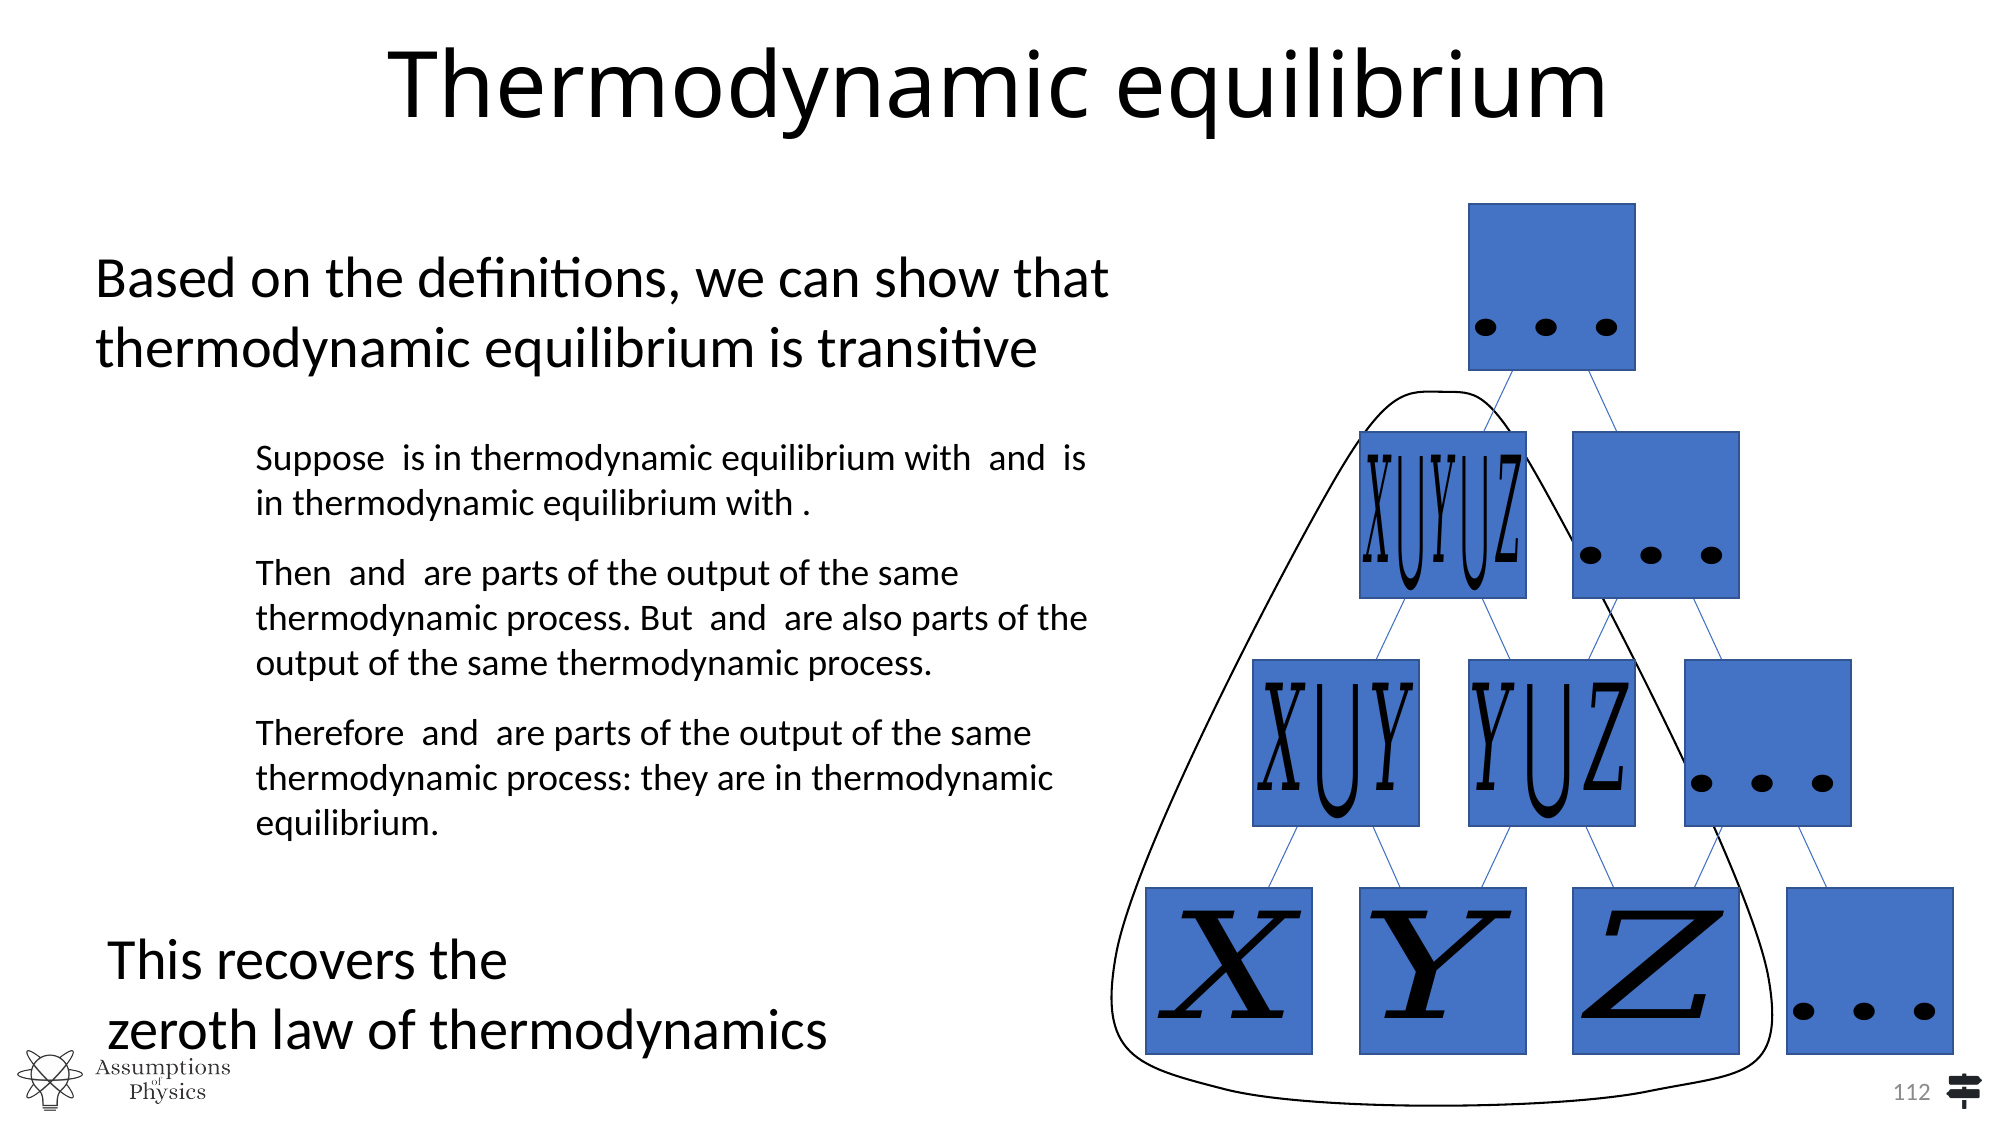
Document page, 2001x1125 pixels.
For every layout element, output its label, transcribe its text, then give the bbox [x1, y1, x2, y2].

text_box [1146, 205, 1952, 1054]
title Thermodynamic equilibrium [16, 13, 1984, 162]
picture [17, 1050, 83, 1111]
picture [95, 1069, 230, 1104]
text_box This recovers the zeroth law of thermodynamics [93, 913, 1065, 1069]
slide_number 112 [1854, 1072, 1946, 1110]
text_box Based on the definitions, we can show that thermodynamic equilibrium is transitive [80, 232, 1146, 387]
picture [1946, 1072, 1983, 1110]
text_box [1110, 858, 1764, 1107]
